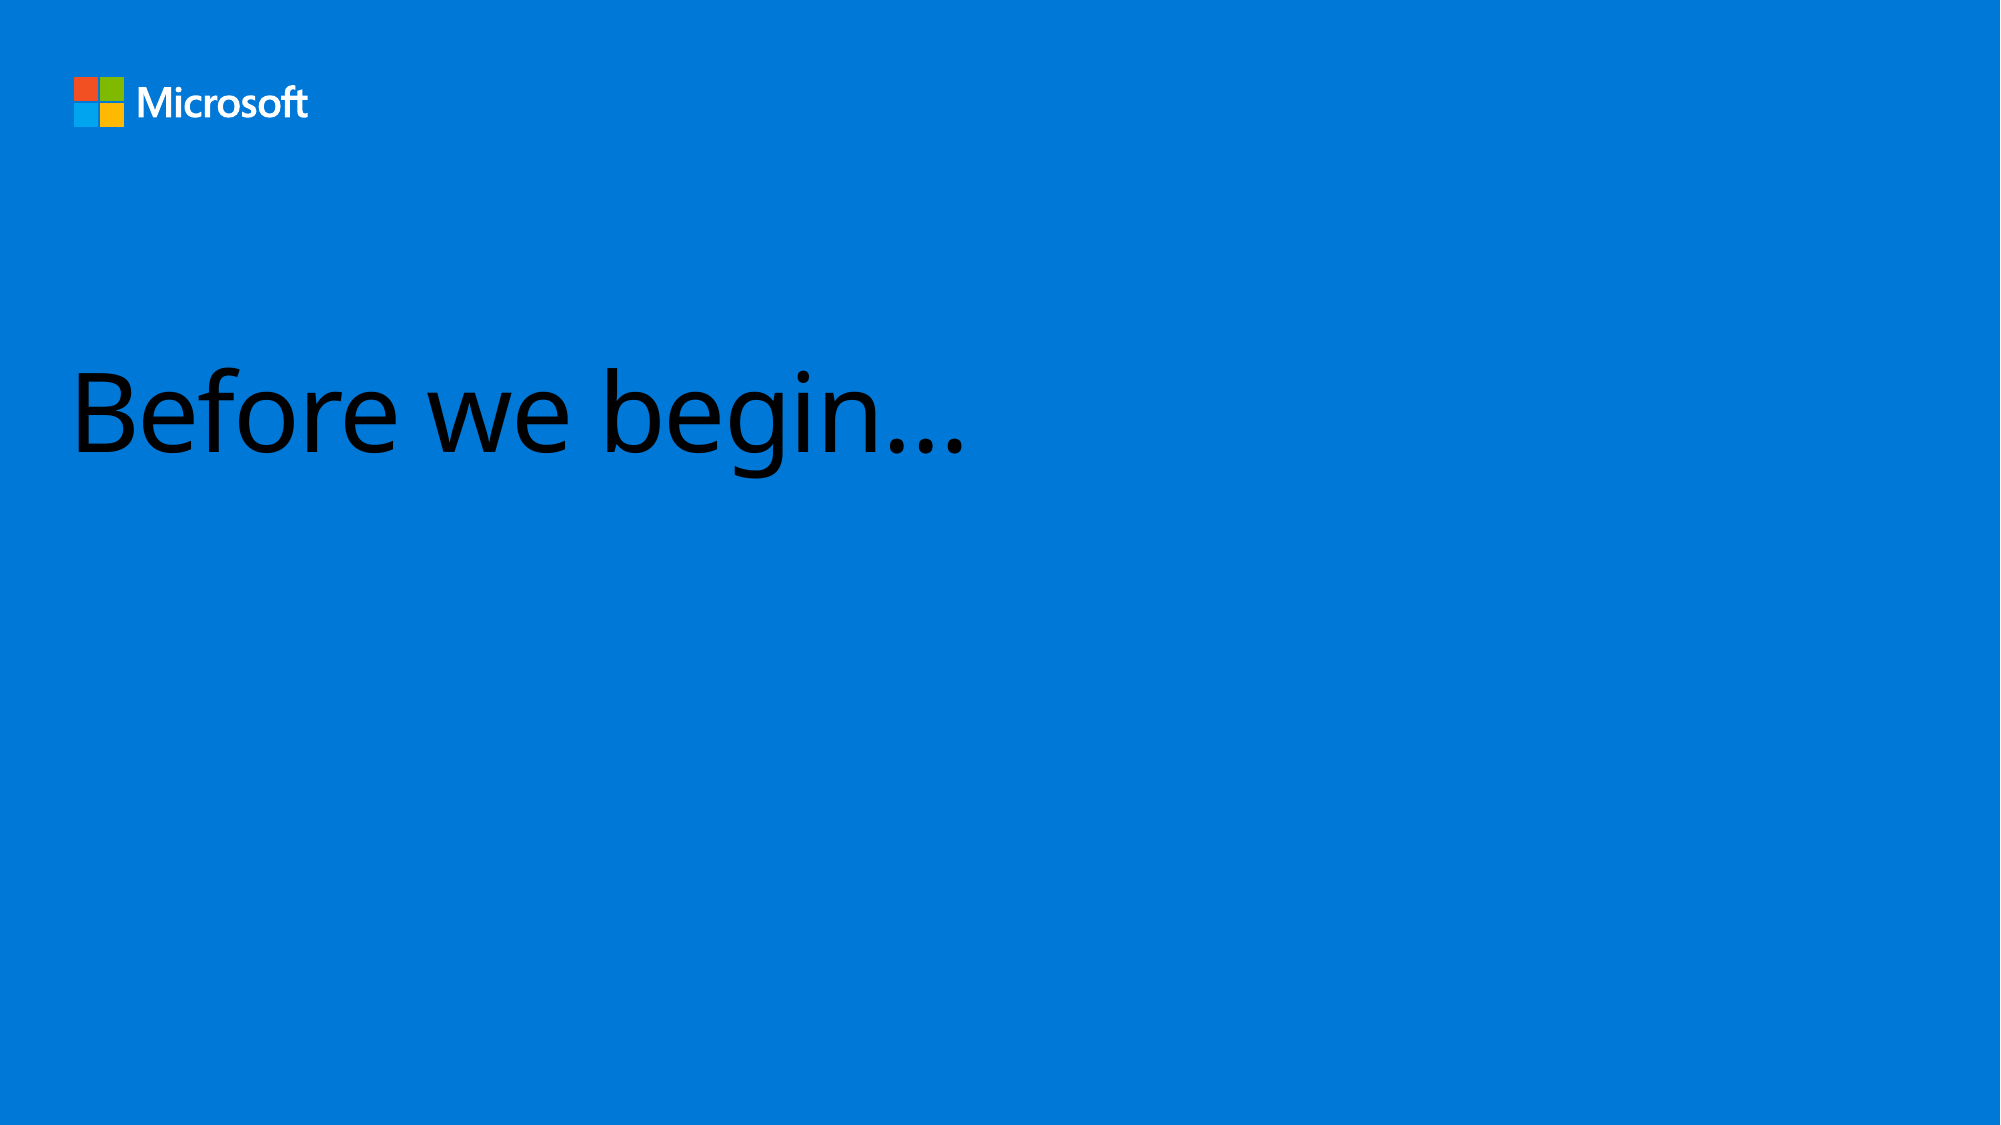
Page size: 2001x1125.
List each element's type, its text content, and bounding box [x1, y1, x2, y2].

title Before we begin… [44, 341, 1515, 636]
